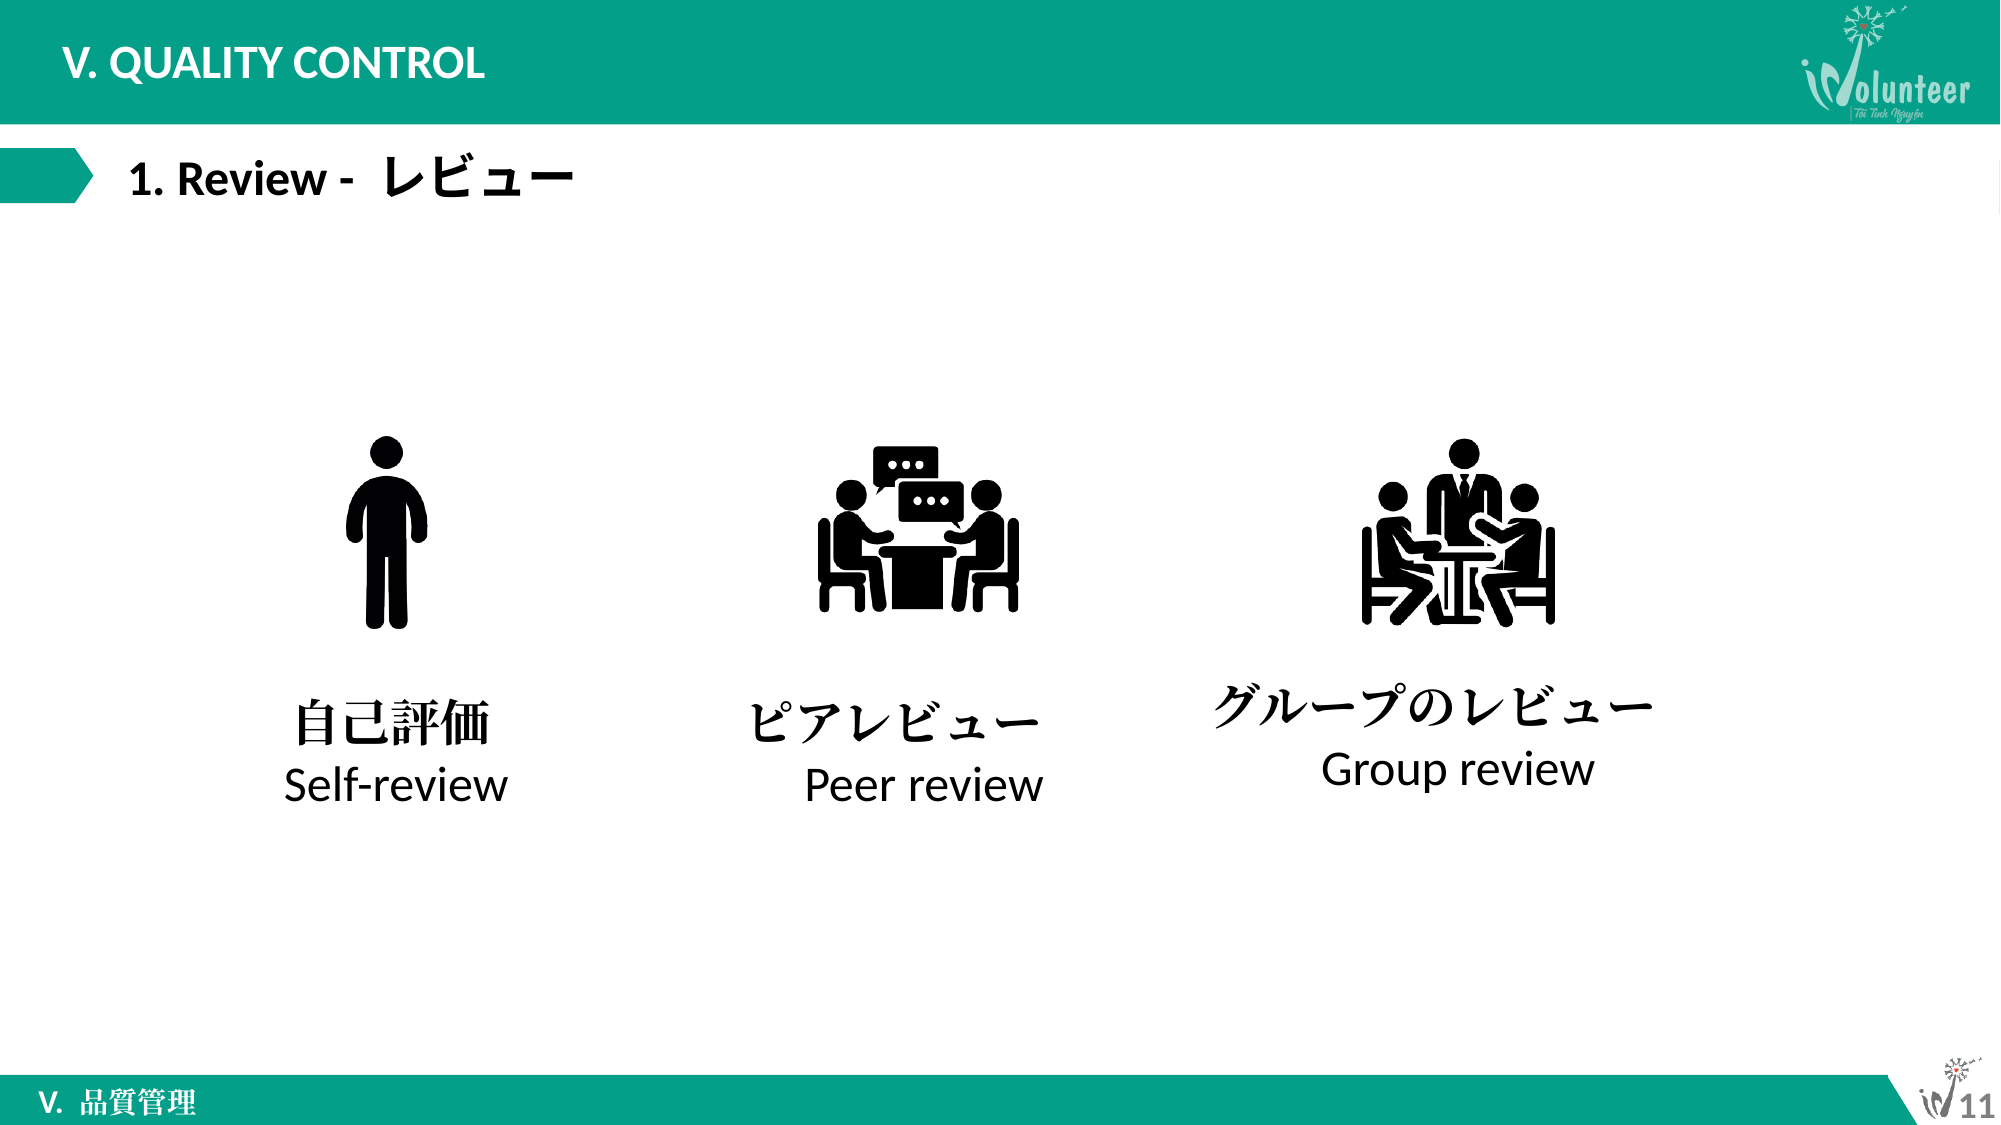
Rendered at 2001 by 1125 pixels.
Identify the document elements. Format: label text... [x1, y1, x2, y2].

picture [1919, 1057, 1982, 1119]
picture [818, 428, 1019, 630]
picture [290, 436, 483, 629]
picture [1362, 436, 1555, 629]
text_box グループのレビュー Group review [1180, 668, 1737, 803]
text_box ピアレビュー Peer review [724, 683, 1113, 819]
text_box 11 [1943, 1073, 2000, 1125]
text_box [0, 137, 589, 214]
text_box [0, 0, 1779, 125]
text_box V. QUALITY CONTROL [47, 23, 502, 96]
text_box [1779, 0, 1997, 125]
text_box 自己評価 Self-review [269, 683, 524, 819]
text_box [0, 1074, 1919, 1125]
